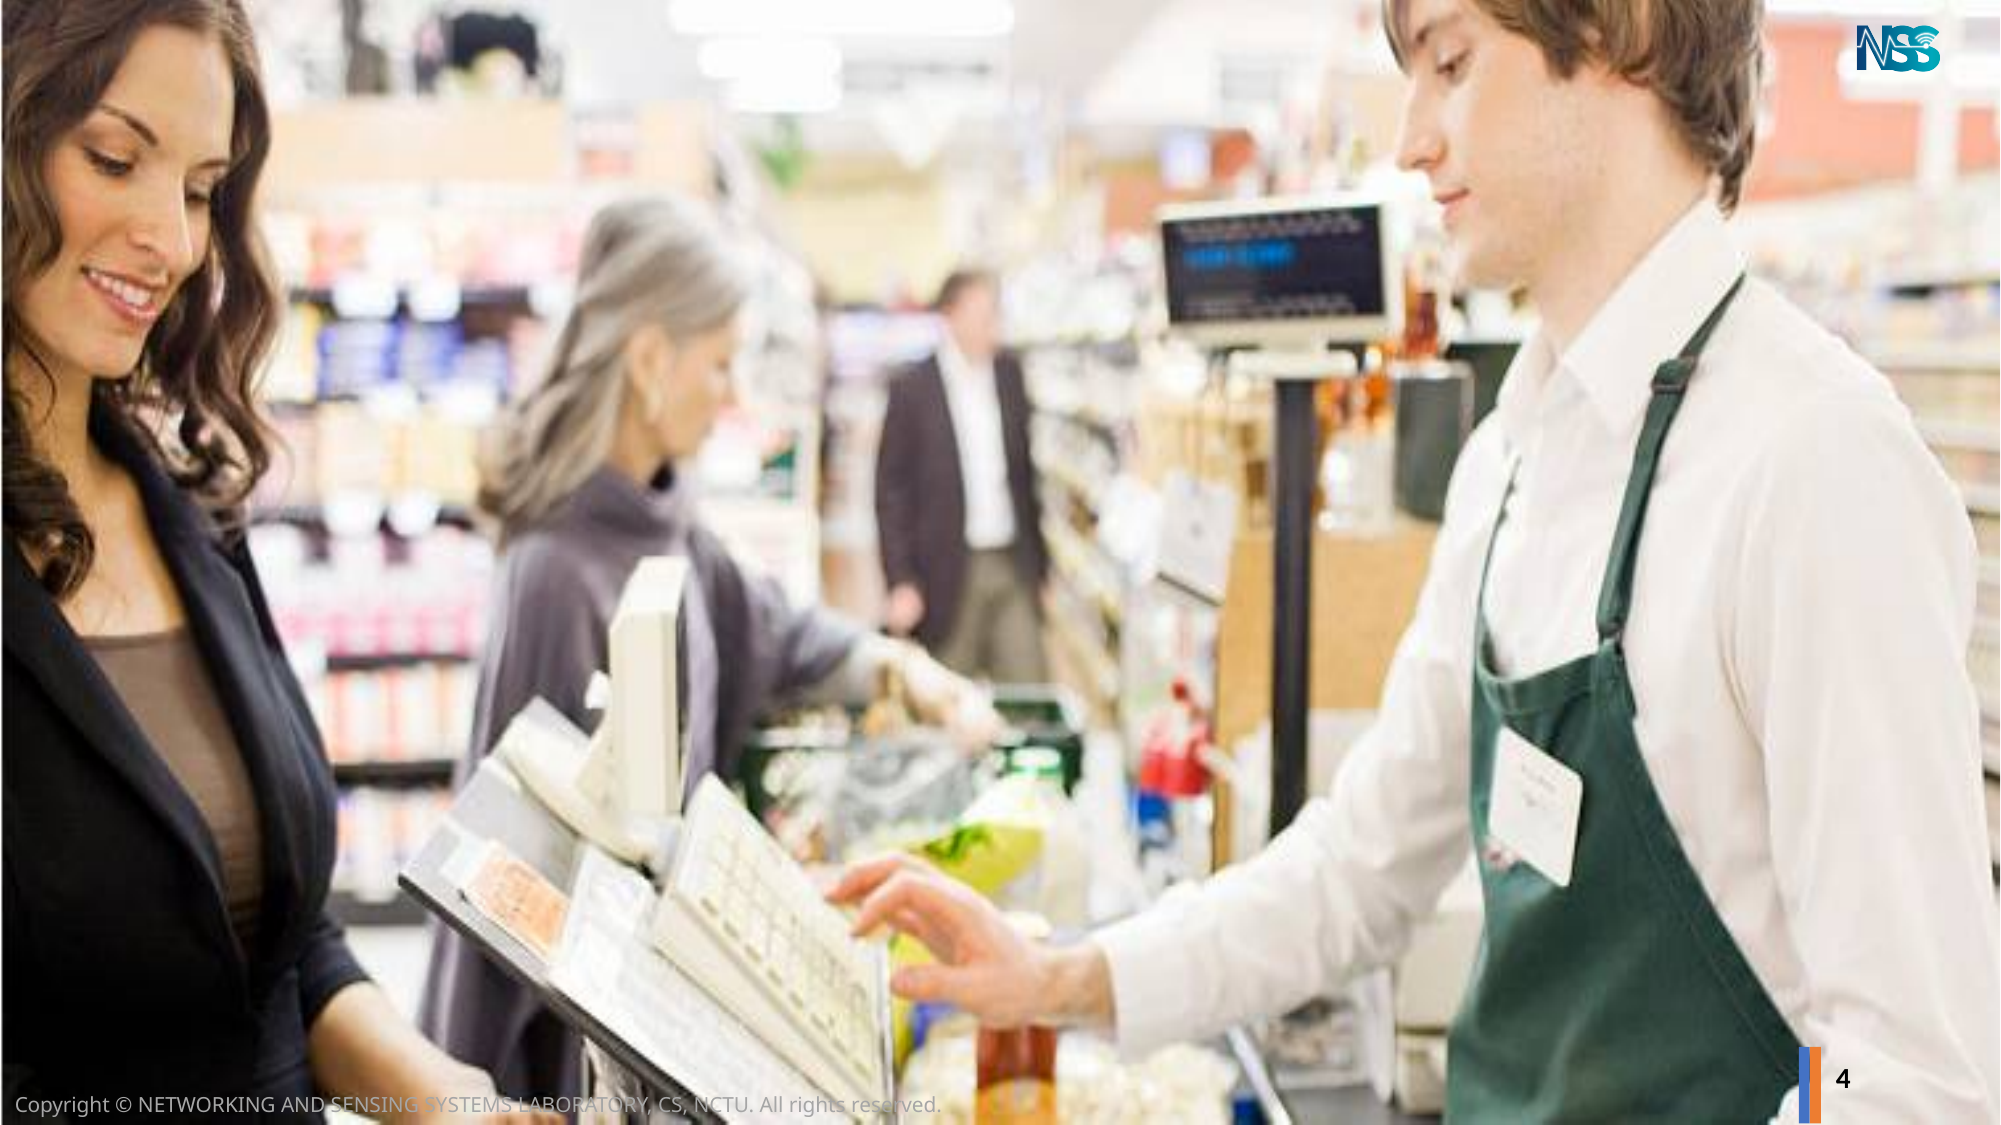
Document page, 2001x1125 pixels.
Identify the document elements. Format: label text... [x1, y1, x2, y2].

picture [0, 0, 2001, 1125]
slide_number 4 [1821, 1045, 1945, 1106]
